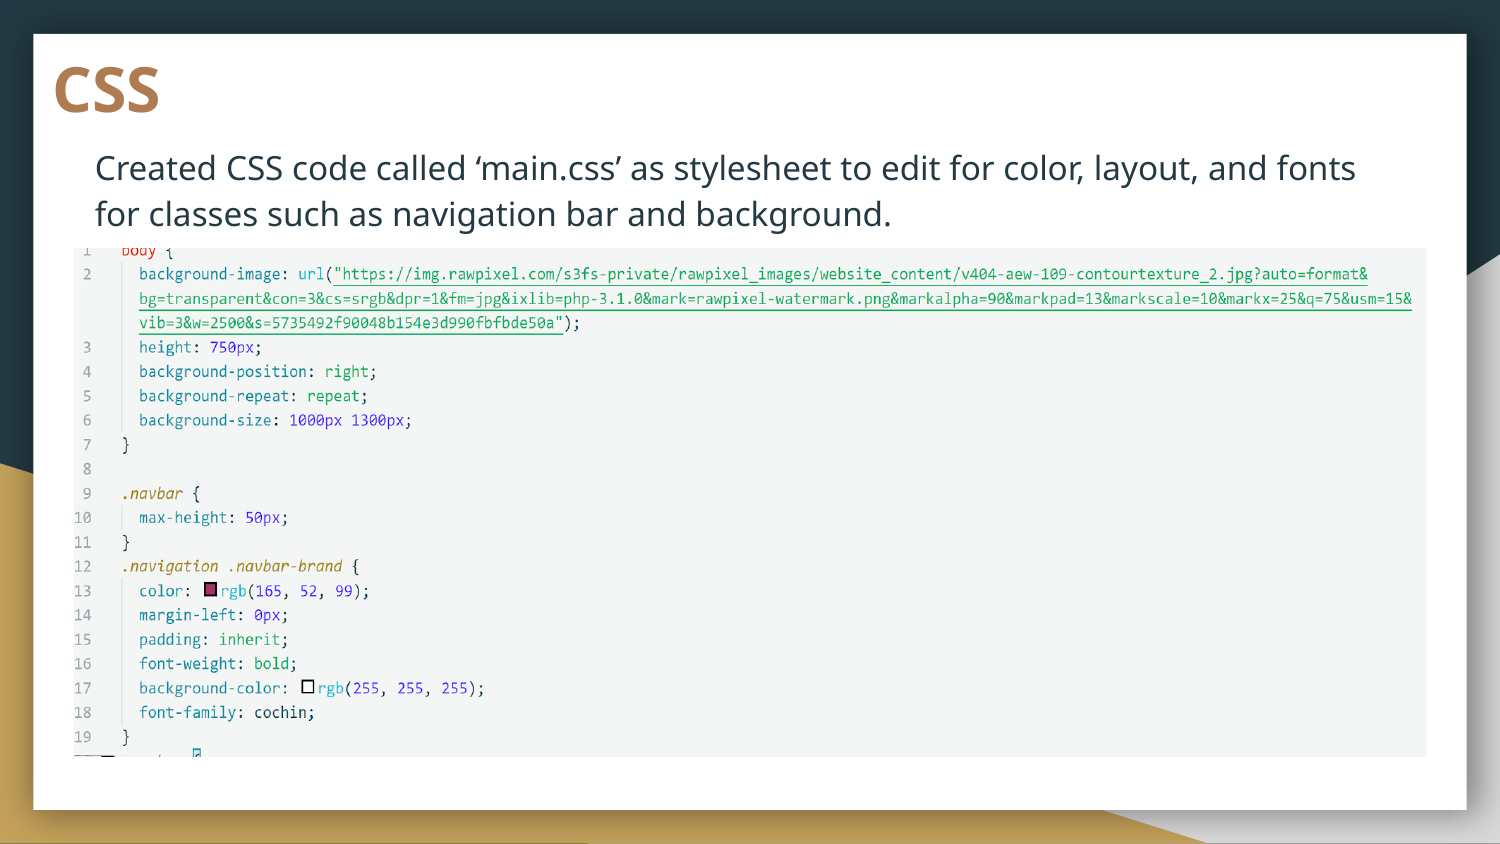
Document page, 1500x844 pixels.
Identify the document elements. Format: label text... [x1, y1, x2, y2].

list Created CSS code called ‘main.css’ as stylesheet to edit for color, layout, and fonts for classes such as navigation bar and background. [79, 125, 1421, 246]
picture [73, 248, 1427, 757]
title CSS [37, 35, 1270, 145]
